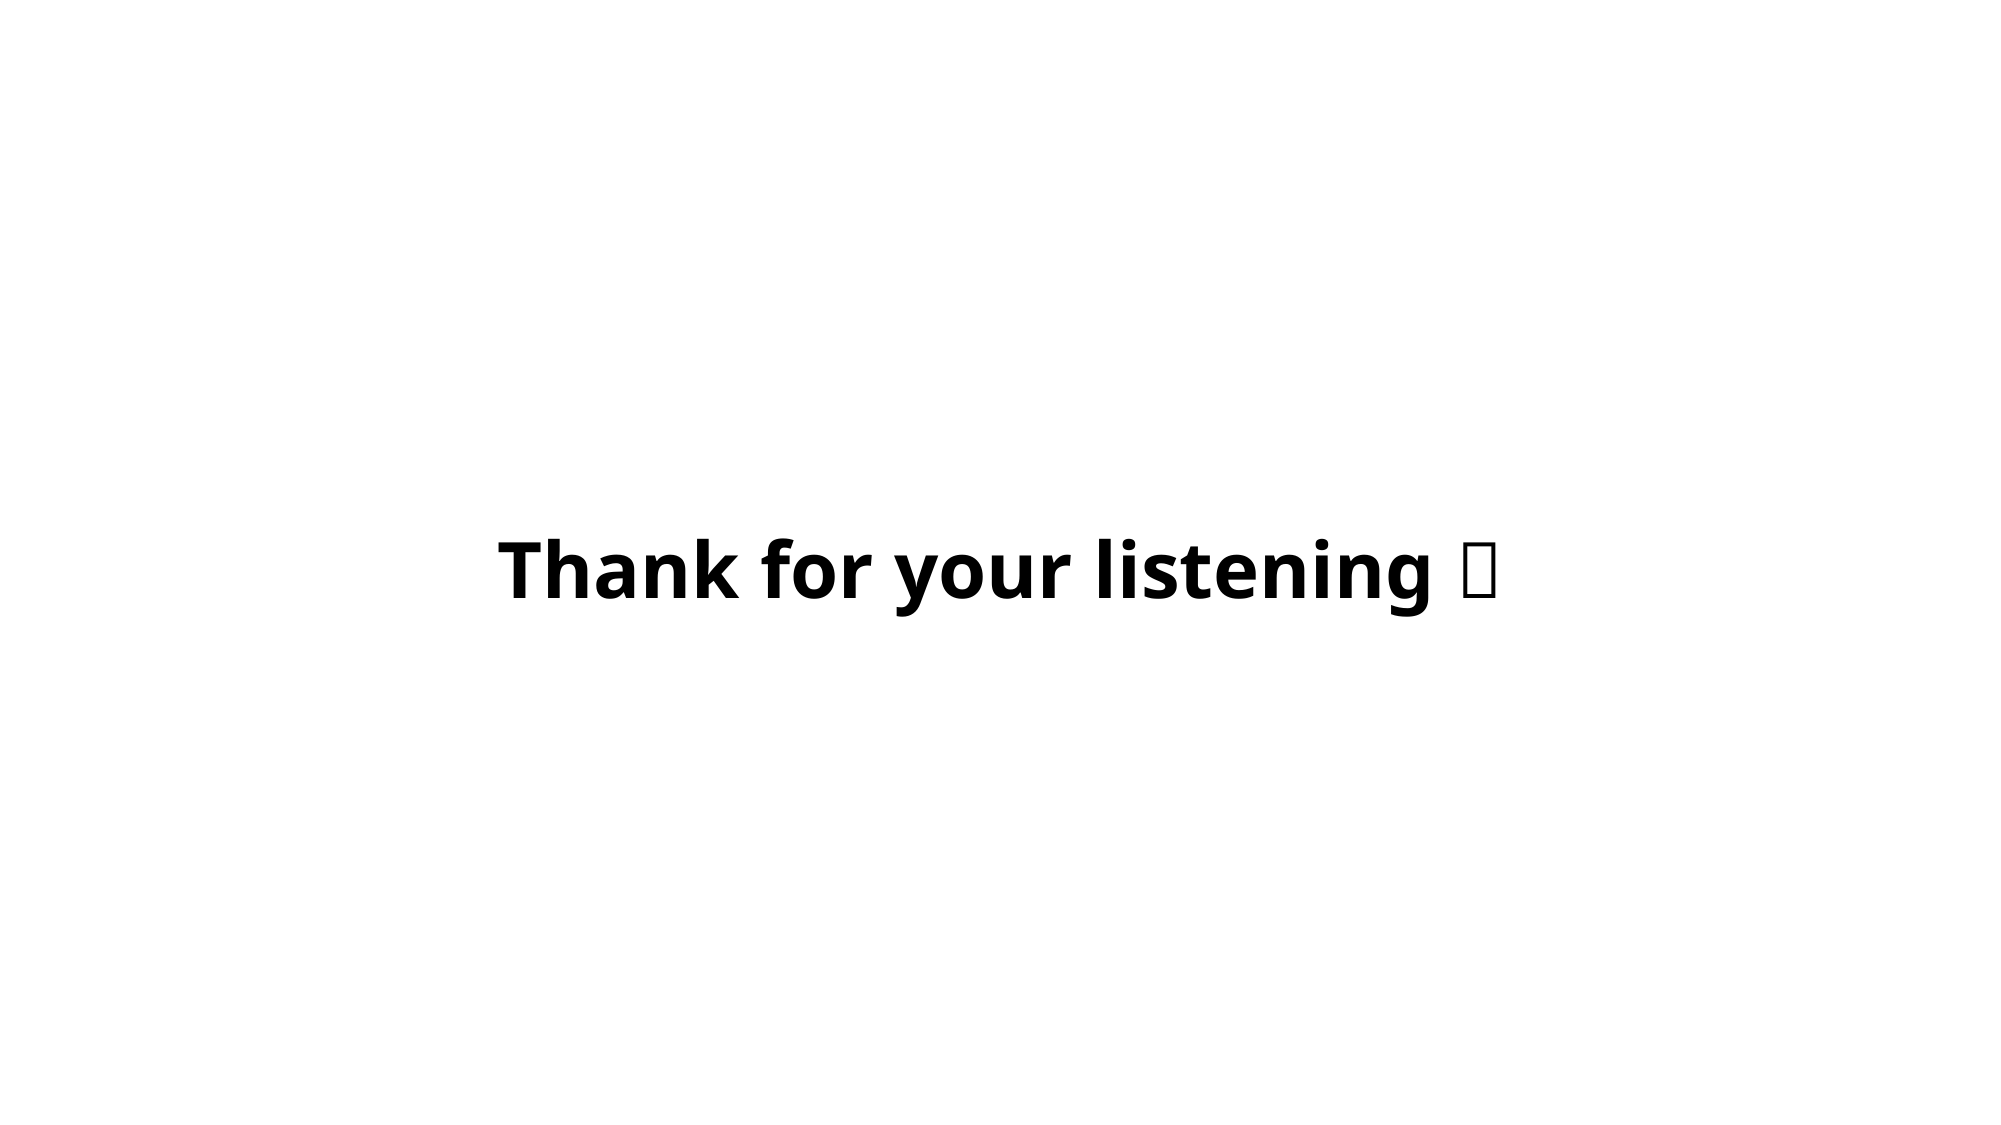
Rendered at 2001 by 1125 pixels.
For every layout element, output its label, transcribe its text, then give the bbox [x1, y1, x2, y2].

title Thank for your listening  [471, 501, 1529, 624]
